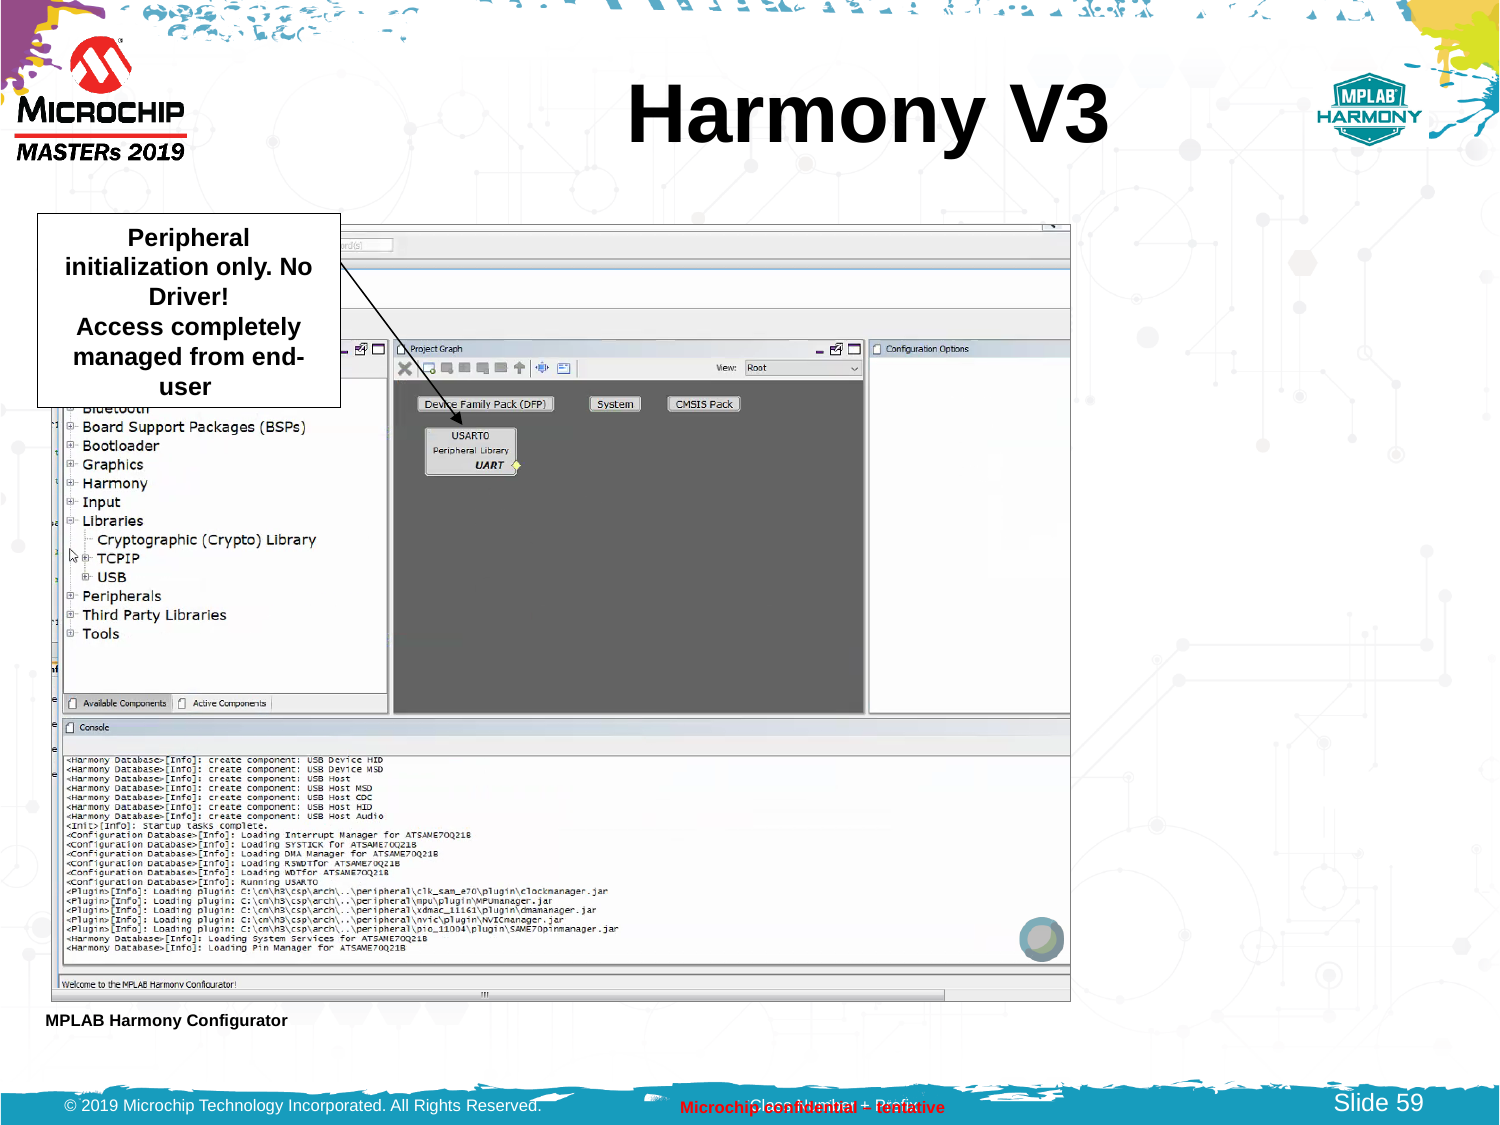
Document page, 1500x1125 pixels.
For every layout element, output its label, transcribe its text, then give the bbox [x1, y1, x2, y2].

text_box Peripheral initialization only. No Driver! Access completely managed from end-user [37, 213, 341, 408]
text_box MPLAB Harmony Configurator [30, 1002, 303, 1038]
text_box Microchip confidential – tentative [665, 1089, 961, 1125]
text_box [340, 262, 463, 426]
title Harmony V3 [312, 37, 1426, 181]
picture [0, 0, 1500, 1125]
